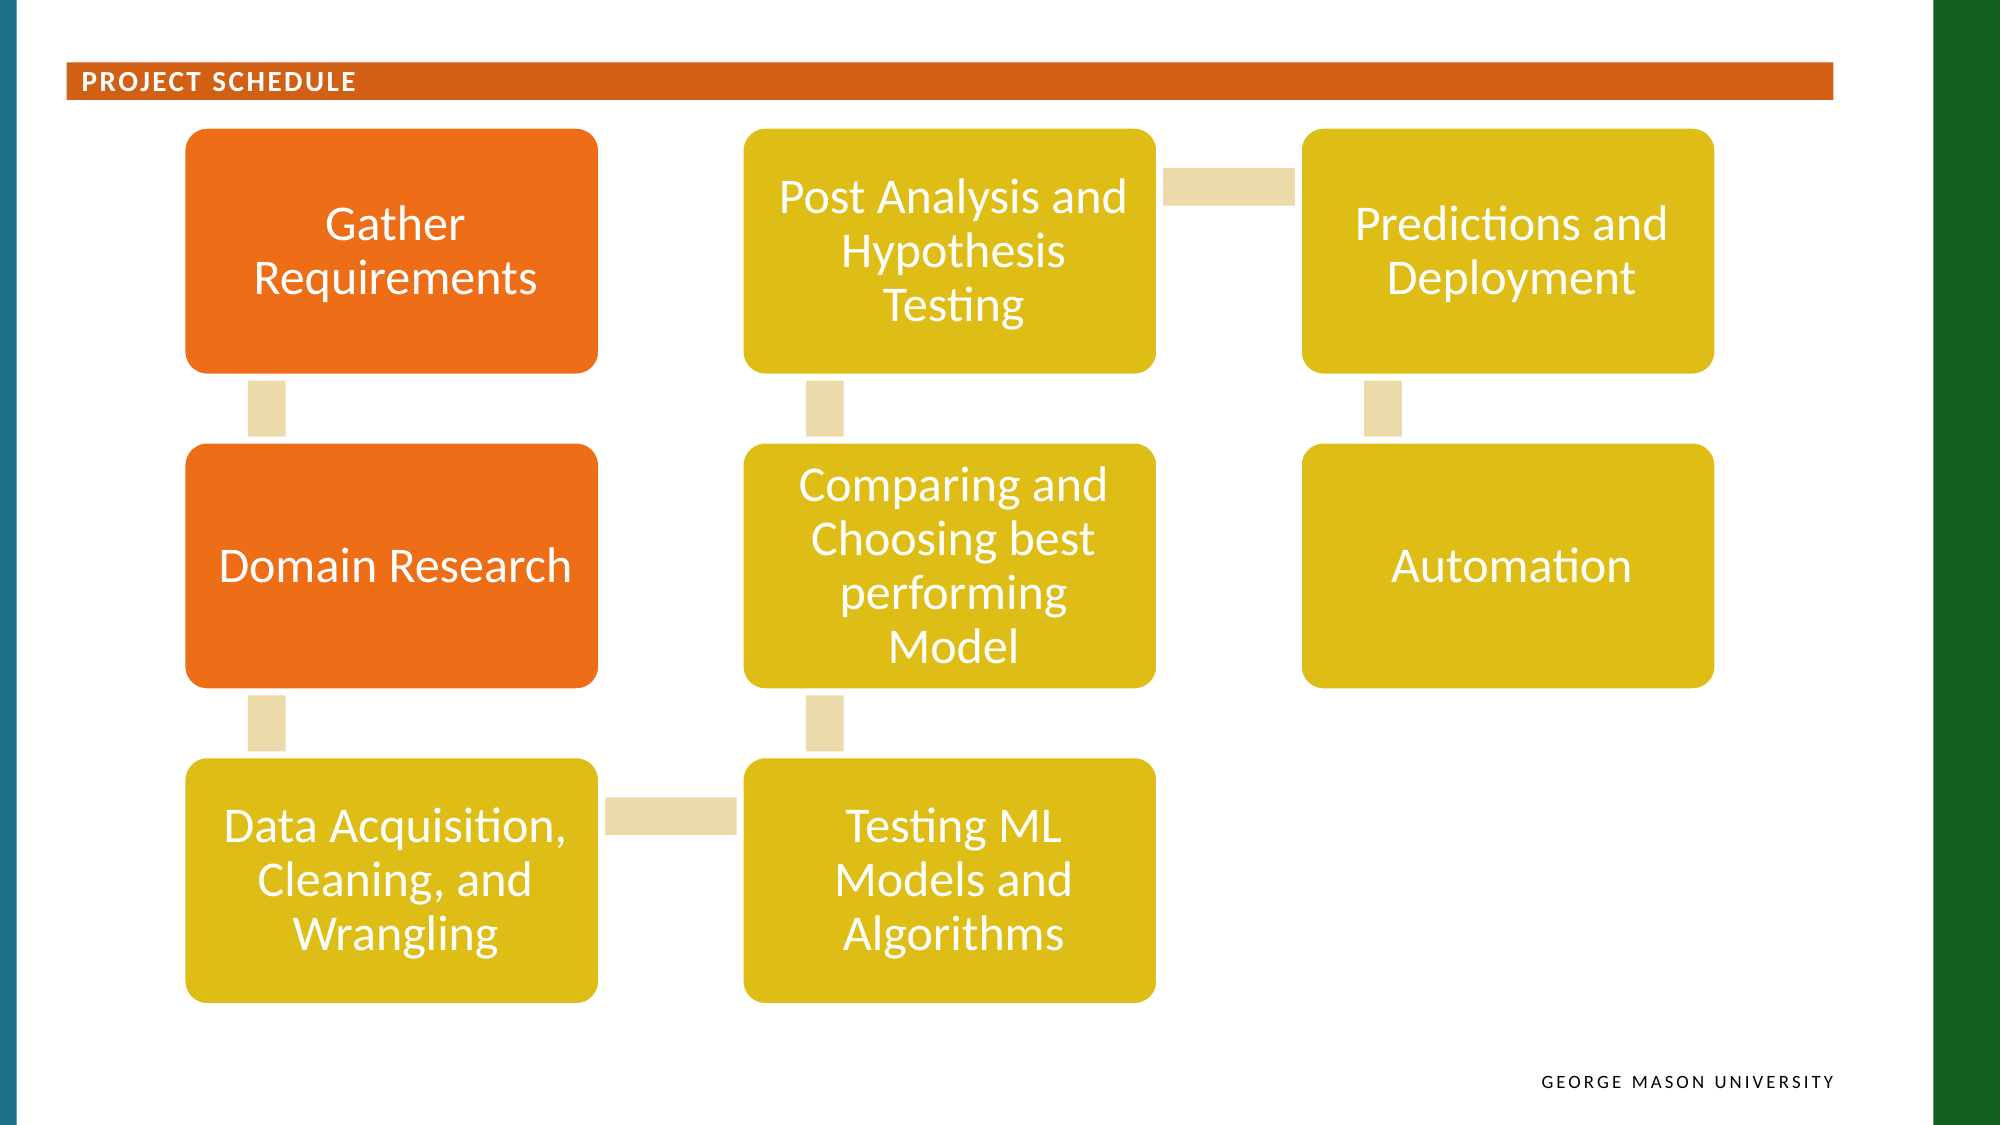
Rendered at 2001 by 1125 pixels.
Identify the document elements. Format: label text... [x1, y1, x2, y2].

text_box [66, 124, 1834, 1008]
list Project Schedule [66, 62, 1834, 100]
